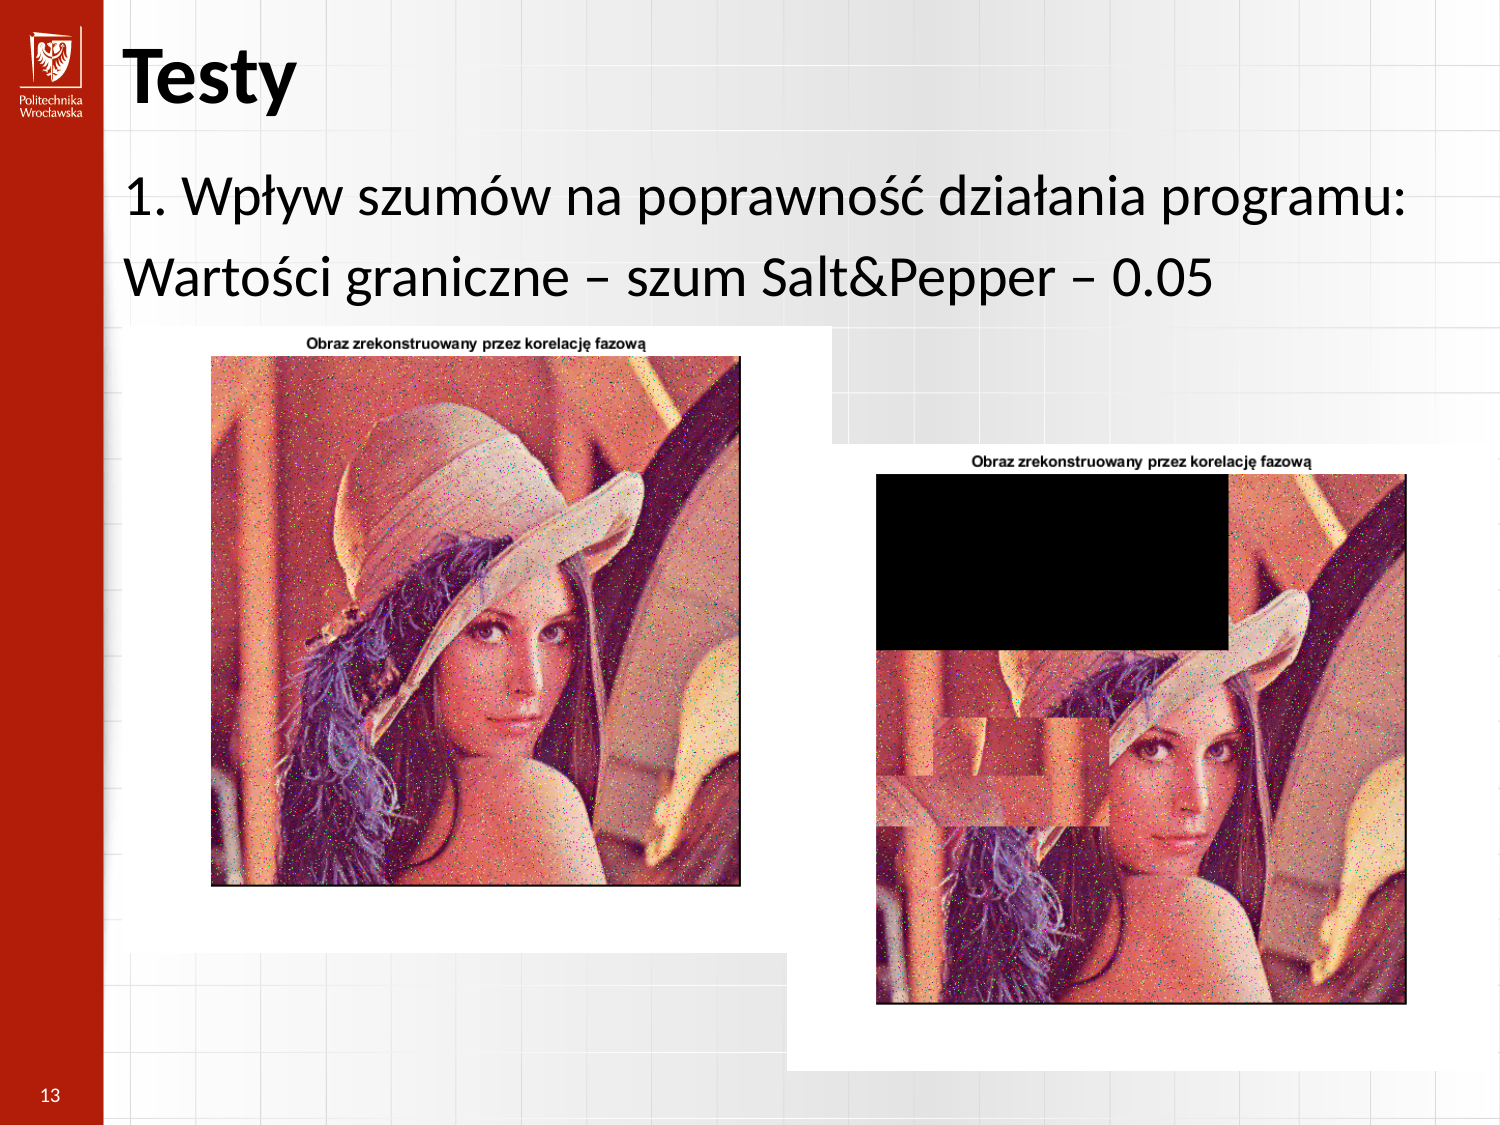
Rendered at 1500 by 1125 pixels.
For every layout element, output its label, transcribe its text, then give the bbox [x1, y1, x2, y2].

picture [0, 0, 1500, 1125]
list 1. Wpływ szumów na poprawność działania programu: Wartości graniczne – szum Salt&Pepper – 0.05 [123, 149, 1480, 442]
list 1. Wpływ szumów na poprawność działania programu: Wartości graniczne – szum Salt&Pepper – 0.05 [123, 959, 1480, 1118]
list Testy [122, 0, 1482, 142]
